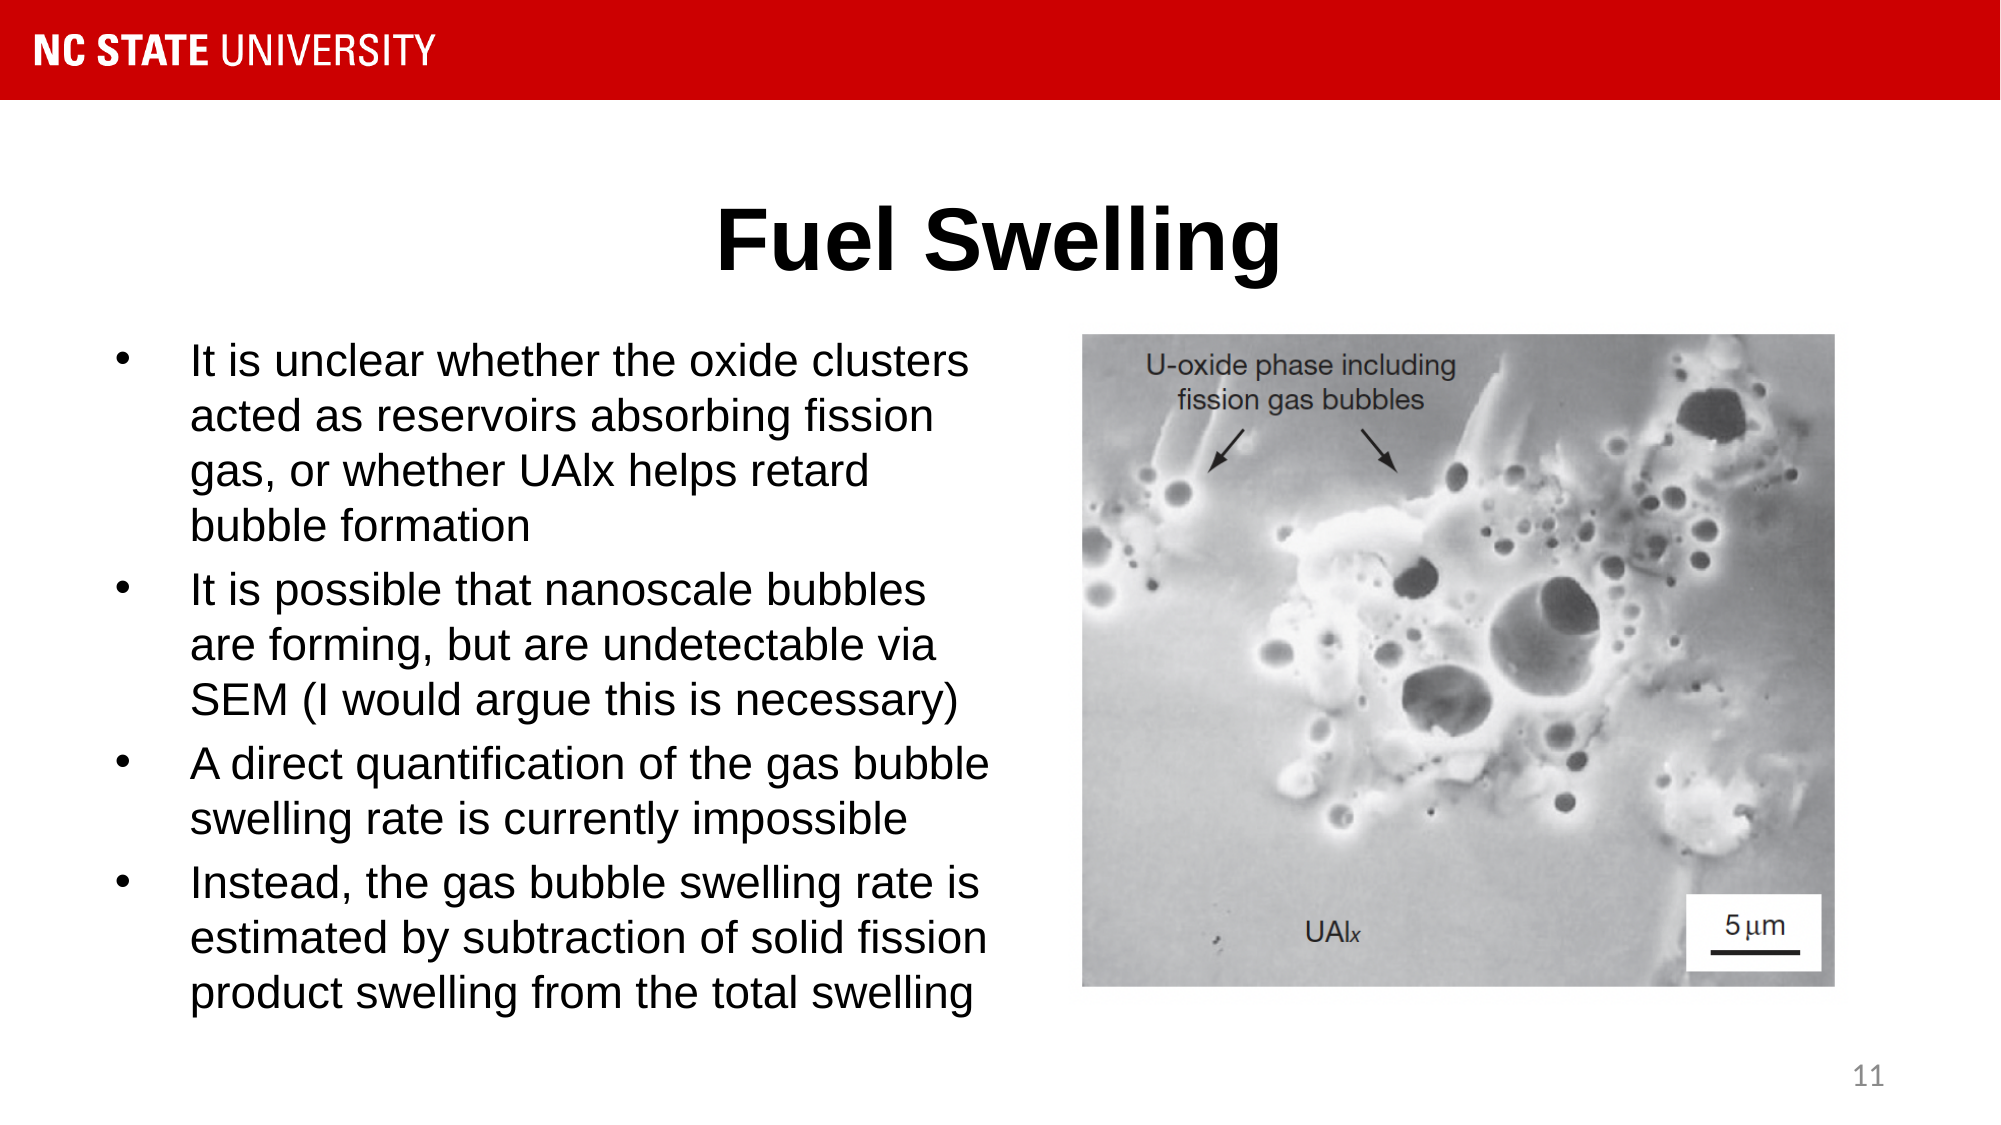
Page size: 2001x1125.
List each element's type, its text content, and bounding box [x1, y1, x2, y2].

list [1068, 322, 1849, 1006]
picture [0, 0, 2001, 100]
slide_number 11 [1433, 1042, 1900, 1103]
title Fuel Swelling [99, 147, 1900, 323]
list It is unclear whether the oxide clusters acted as reservoirs absorbing fission gas, or whether UAlx helps retard bubble formation It is possible that nanoscale bubbles are forming, but are undetectable via SEM (I would argue this is necessary) A direct quantification of the gas bubble swelling rate is currently impossible Instead, the gas bubble swelling rate is estimated by subtraction of solid fission product swelling from the total swelling [99, 322, 1017, 1005]
